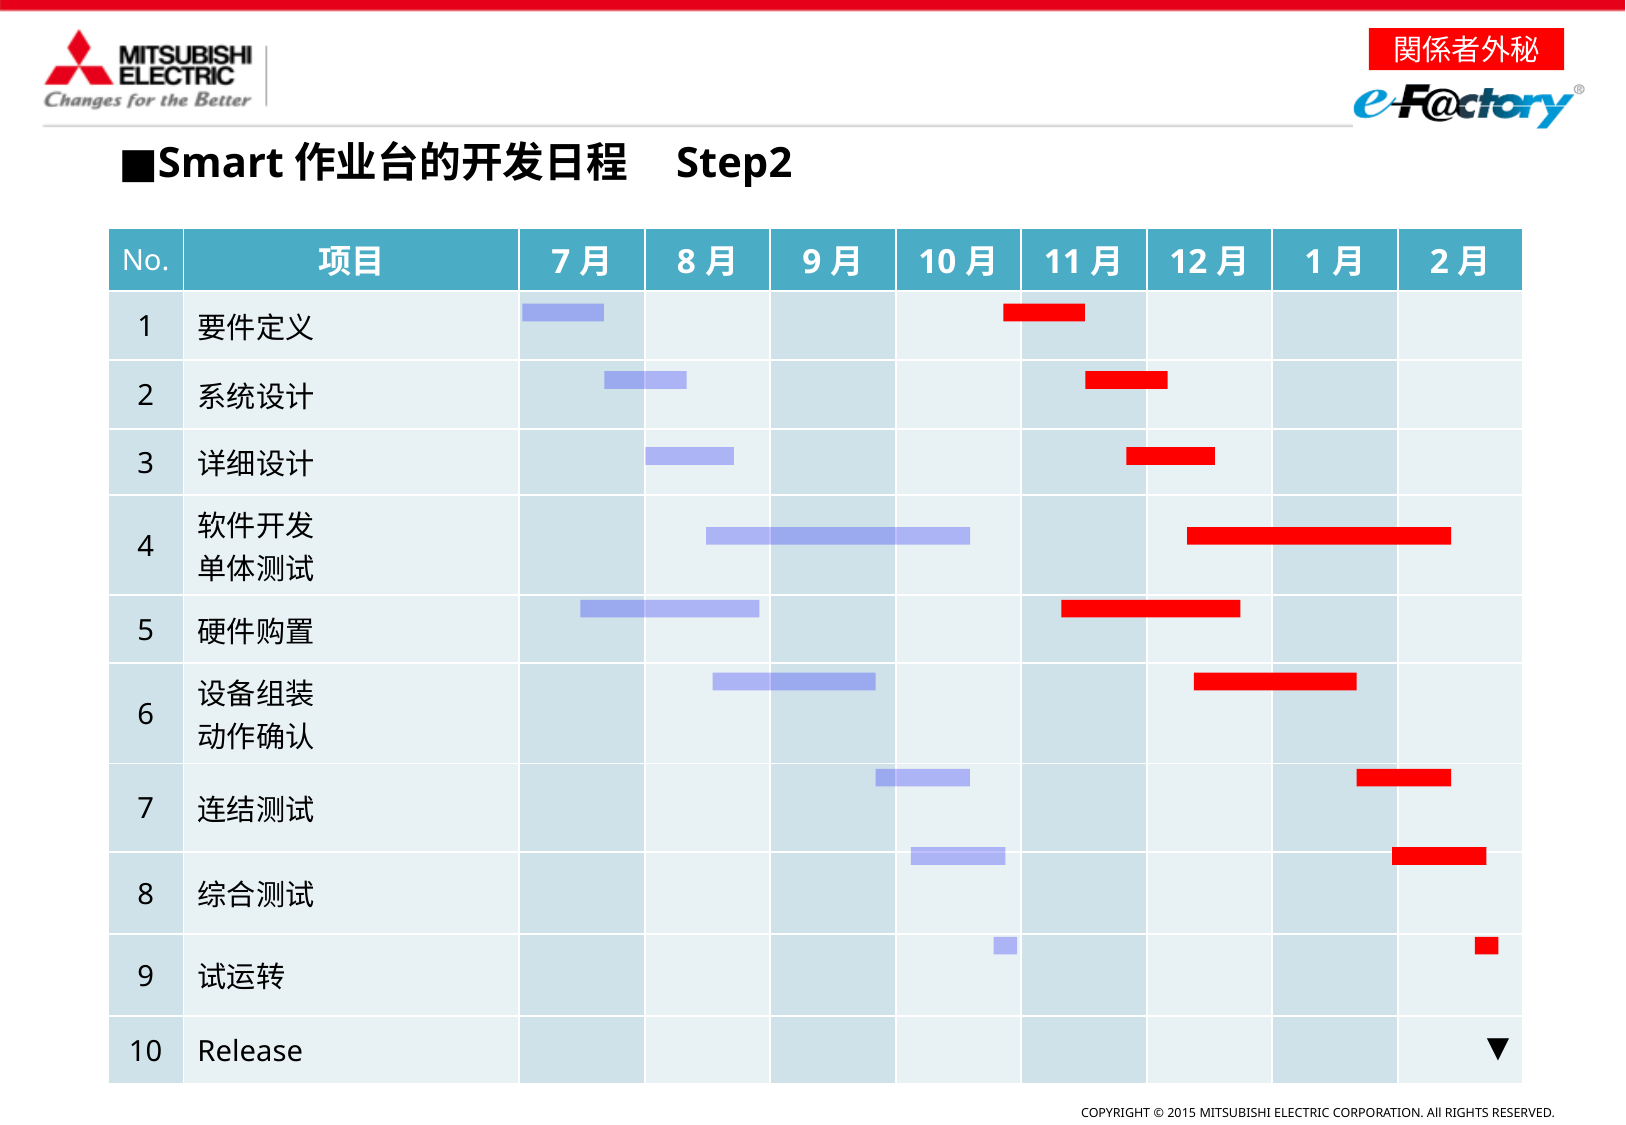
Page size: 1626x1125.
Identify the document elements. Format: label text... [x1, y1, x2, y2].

text_box [1083, 369, 1170, 391]
table_header 9月 [771, 229, 895, 290]
table_cell [1273, 853, 1397, 933]
text_box [909, 845, 1008, 867]
table_cell [646, 496, 769, 594]
table_cell 试运转 [184, 935, 518, 1015]
table_cell [520, 935, 644, 1015]
text_box [1473, 935, 1500, 957]
table_cell [1022, 935, 1146, 1015]
table_cell [1399, 361, 1522, 428]
table_header 8月 [646, 229, 769, 290]
table_cell [1148, 361, 1271, 428]
table_cell [1022, 764, 1146, 851]
table_cell [520, 664, 644, 763]
table_header No. [109, 229, 183, 290]
table_header 项目 [184, 229, 518, 290]
text_box [1355, 767, 1453, 789]
text_box [704, 525, 972, 547]
table_cell 1 [109, 292, 183, 359]
table_cell [646, 935, 769, 1015]
table_cell 软件开发 单体测试 [184, 496, 518, 594]
table_cell [771, 664, 895, 763]
table_cell 9 [109, 935, 183, 1015]
table_cell [1148, 496, 1271, 594]
table_cell [771, 496, 895, 525]
table_cell [1399, 664, 1522, 763]
table_cell [897, 1017, 1020, 1083]
table_cell [897, 664, 1020, 763]
table_cell [1399, 935, 1522, 1015]
table_cell [771, 430, 895, 494]
table_cell 5 [109, 596, 183, 662]
table_cell [1399, 596, 1522, 662]
table_cell 系统设计 [184, 361, 518, 428]
table_cell [646, 596, 769, 662]
table_cell [1399, 496, 1522, 594]
table_cell [1022, 1017, 1146, 1083]
table_cell [1022, 853, 1146, 933]
table_cell [897, 853, 1020, 933]
table_cell [1273, 430, 1397, 494]
table_cell [520, 853, 644, 933]
table_cell 2 [109, 361, 183, 428]
table_cell 连结测试 [184, 764, 518, 851]
table_cell [771, 596, 895, 662]
table_cell [1273, 361, 1397, 428]
table_cell 详细设计 [184, 430, 518, 494]
table_cell [520, 430, 644, 494]
table_header 12月 [1148, 229, 1271, 290]
table_cell [1273, 764, 1397, 851]
table_cell [1148, 764, 1271, 851]
table_cell [1148, 935, 1271, 1015]
text_box [992, 935, 1019, 957]
table_cell [1273, 1017, 1397, 1083]
table_cell 6 [109, 664, 183, 763]
table_cell [1022, 664, 1146, 763]
text_box [520, 302, 606, 323]
table_cell [1148, 292, 1271, 359]
table_cell [1273, 496, 1397, 525]
table_cell [520, 596, 644, 662]
table_header 2月 [1399, 229, 1522, 290]
picture [0, 0, 1625, 1125]
text_box [873, 767, 972, 789]
table_cell [771, 764, 895, 851]
text_box [711, 671, 878, 692]
table_cell [1022, 430, 1146, 494]
table_cell [520, 496, 644, 594]
table_cell Release [184, 1017, 518, 1083]
table_cell 硬件购置 [184, 596, 518, 662]
table_cell [897, 596, 1020, 662]
table_cell [1399, 764, 1522, 851]
table_cell [520, 292, 644, 359]
table_cell [1273, 292, 1397, 359]
table_cell [771, 547, 895, 594]
table_cell [646, 430, 769, 494]
text_box [1390, 845, 1489, 867]
table_cell [646, 361, 769, 428]
table_cell [897, 935, 1020, 1015]
table_cell ▼ [1399, 1017, 1522, 1083]
text_box [578, 598, 761, 620]
table_cell 10 [109, 1017, 183, 1083]
text_box [643, 445, 736, 467]
table_cell [520, 1017, 644, 1083]
table_cell [897, 764, 1020, 851]
table_cell [771, 853, 895, 933]
table_cell [1399, 292, 1522, 359]
table_cell [646, 664, 769, 763]
table_cell [646, 292, 769, 359]
table_cell 7 [109, 764, 183, 851]
table_cell [1022, 361, 1146, 428]
table_cell [897, 361, 1020, 428]
table_cell 设备组装 动作确认 [184, 664, 518, 763]
text_box [602, 369, 689, 391]
text_box [1185, 525, 1453, 547]
table_cell 综合测试 [184, 853, 518, 933]
table_cell 3 [109, 430, 183, 494]
table_cell [1273, 664, 1397, 763]
table_cell [771, 1017, 895, 1083]
table_cell [1399, 853, 1522, 933]
table_header 11月 [1022, 229, 1146, 290]
table_cell [1148, 596, 1271, 662]
table_cell [1148, 853, 1271, 933]
text_box [1001, 302, 1087, 323]
table_cell [646, 1017, 769, 1083]
text_box [1124, 445, 1217, 467]
text_box [1059, 598, 1242, 620]
table_cell [897, 496, 1020, 594]
table_cell [771, 292, 895, 359]
table_cell [897, 292, 1020, 359]
table_cell [1148, 1017, 1271, 1083]
table_cell [1022, 496, 1146, 594]
table_cell [1273, 547, 1397, 594]
table_cell [1022, 292, 1146, 359]
table_cell [1273, 935, 1397, 1015]
table_cell [520, 361, 644, 428]
table_cell [771, 935, 895, 1015]
text_box ■Smart作业台的开发日程 Step2 [102, 123, 921, 198]
table_cell [1273, 596, 1397, 662]
table_cell [897, 430, 1020, 494]
table_cell 8 [109, 853, 183, 933]
text_box [1192, 671, 1359, 692]
table_cell [1148, 430, 1271, 494]
table_cell [1399, 430, 1522, 494]
table_cell 要件定义 [184, 292, 518, 359]
table_cell 4 [109, 496, 183, 594]
table_cell [1148, 664, 1271, 763]
table_cell [646, 764, 769, 851]
table_header 7月 [520, 229, 644, 290]
table_cell [646, 853, 769, 933]
table_cell [1022, 596, 1146, 662]
table_header 1月 [1273, 229, 1397, 290]
table_header 10月 [897, 229, 1020, 290]
table_cell [520, 764, 644, 851]
table_cell [771, 361, 895, 428]
